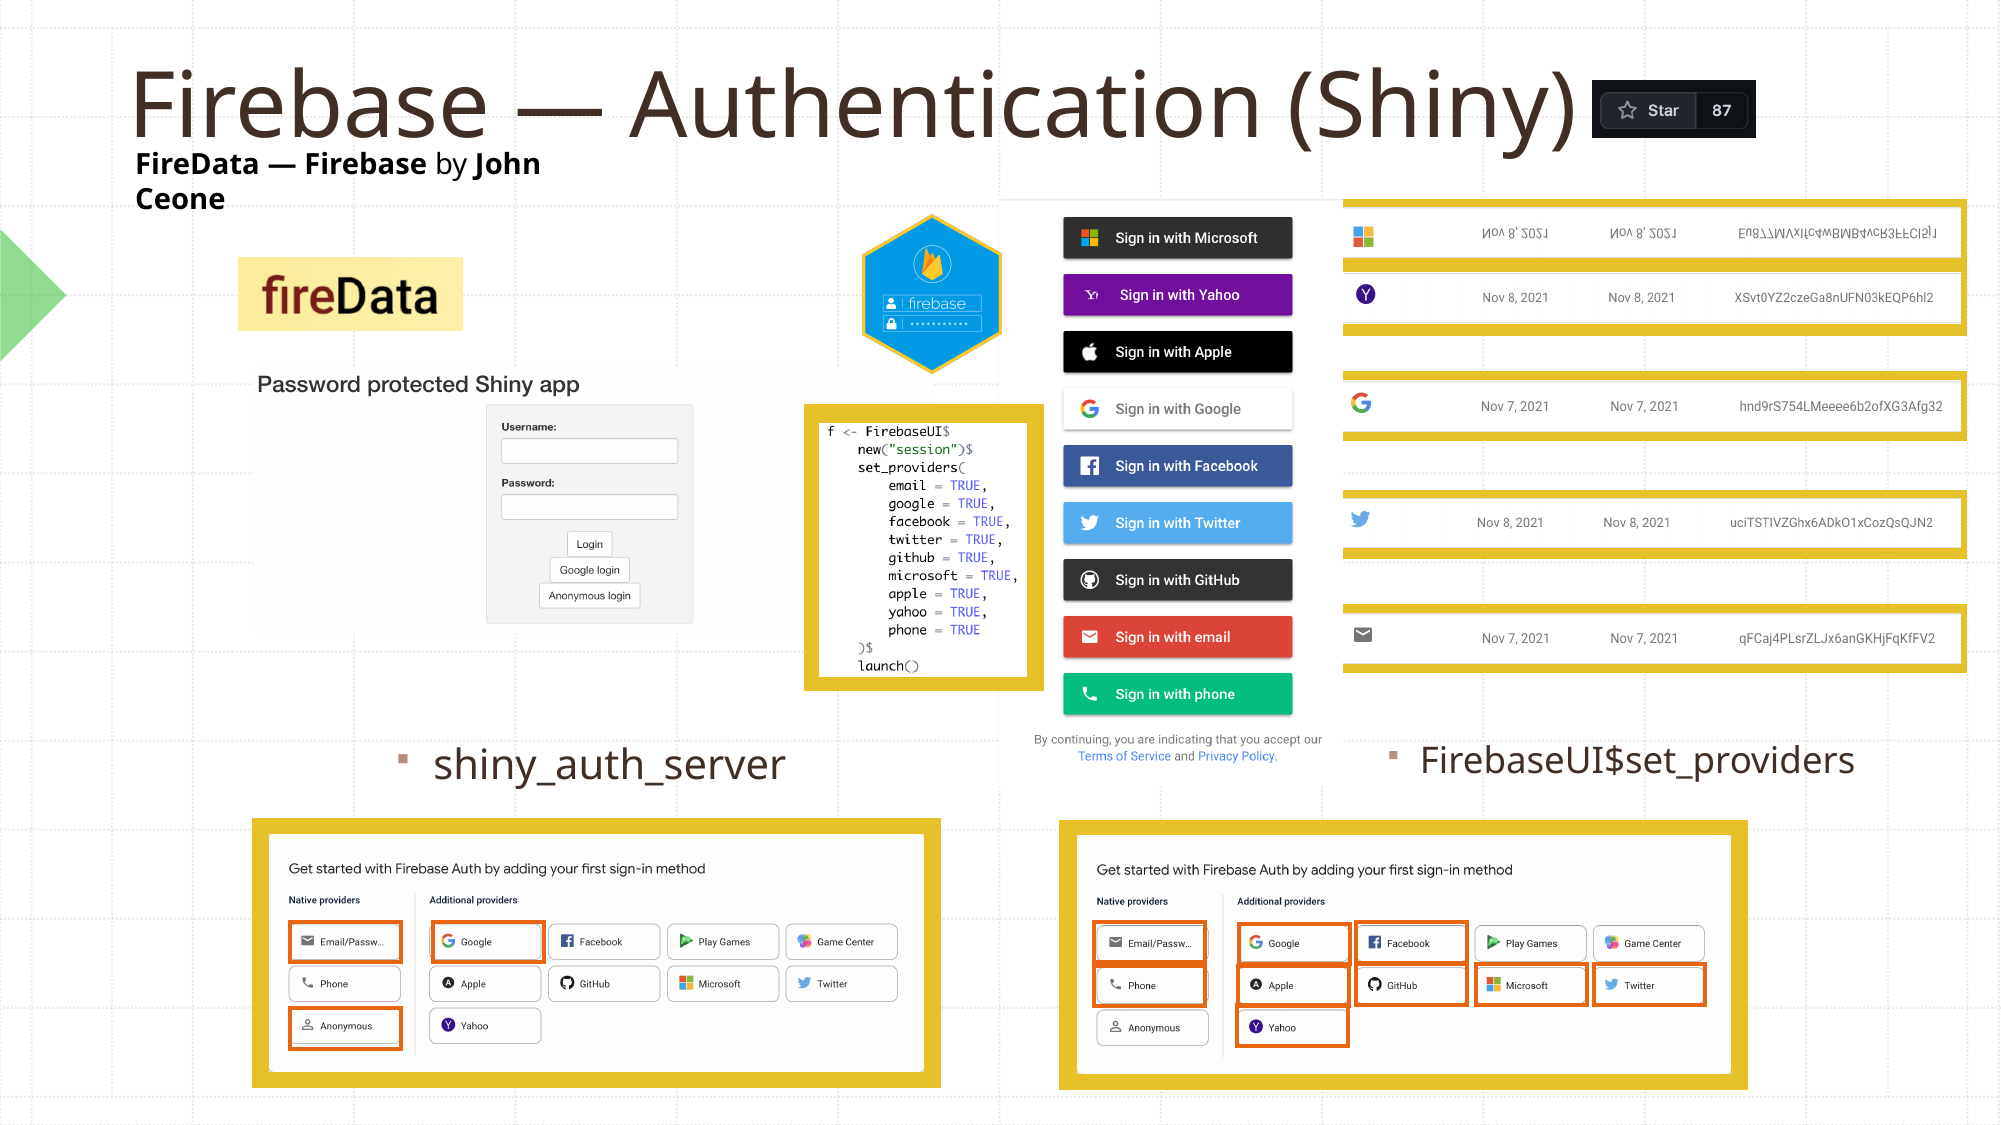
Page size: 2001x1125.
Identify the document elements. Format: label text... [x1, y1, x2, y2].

text_box FireData — Firebase by John Ceone [120, 137, 648, 223]
text_box [1343, 268, 1967, 336]
picture [269, 834, 924, 1072]
text_box FirebaseUI$set_providers [1372, 725, 1927, 827]
picture [238, 257, 463, 331]
picture [1592, 80, 1756, 138]
title Firebase — Authentication (Shiny) [113, 38, 1808, 181]
text_box [1343, 371, 1967, 441]
text_box [252, 818, 941, 1088]
picture [252, 198, 1961, 786]
text_box [1343, 604, 1967, 673]
picture [1077, 835, 1731, 1074]
text_box [933, 404, 999, 423]
text_box shiny_auth_server [380, 725, 805, 827]
text_box [1059, 820, 1748, 1090]
text_box [804, 634, 999, 691]
text_box [1343, 199, 1967, 268]
text_box [1343, 490, 1967, 559]
